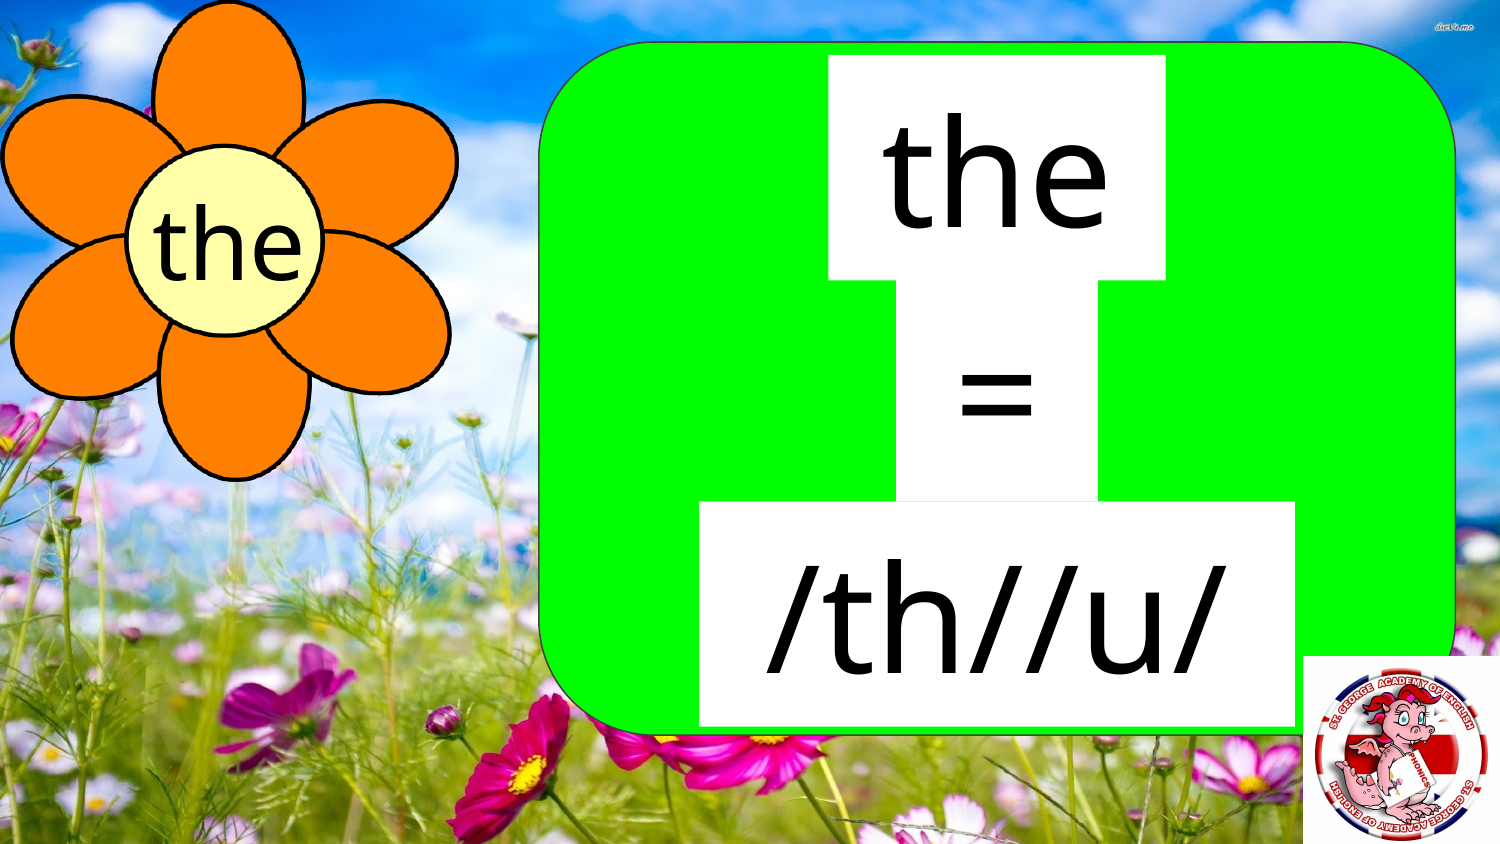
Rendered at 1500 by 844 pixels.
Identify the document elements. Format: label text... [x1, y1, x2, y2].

text_box /th//u/ [699, 501, 1295, 727]
picture [0, 0, 1500, 844]
text_box = [896, 275, 1098, 502]
text_box the [828, 54, 1166, 281]
text_box [538, 41, 1456, 736]
